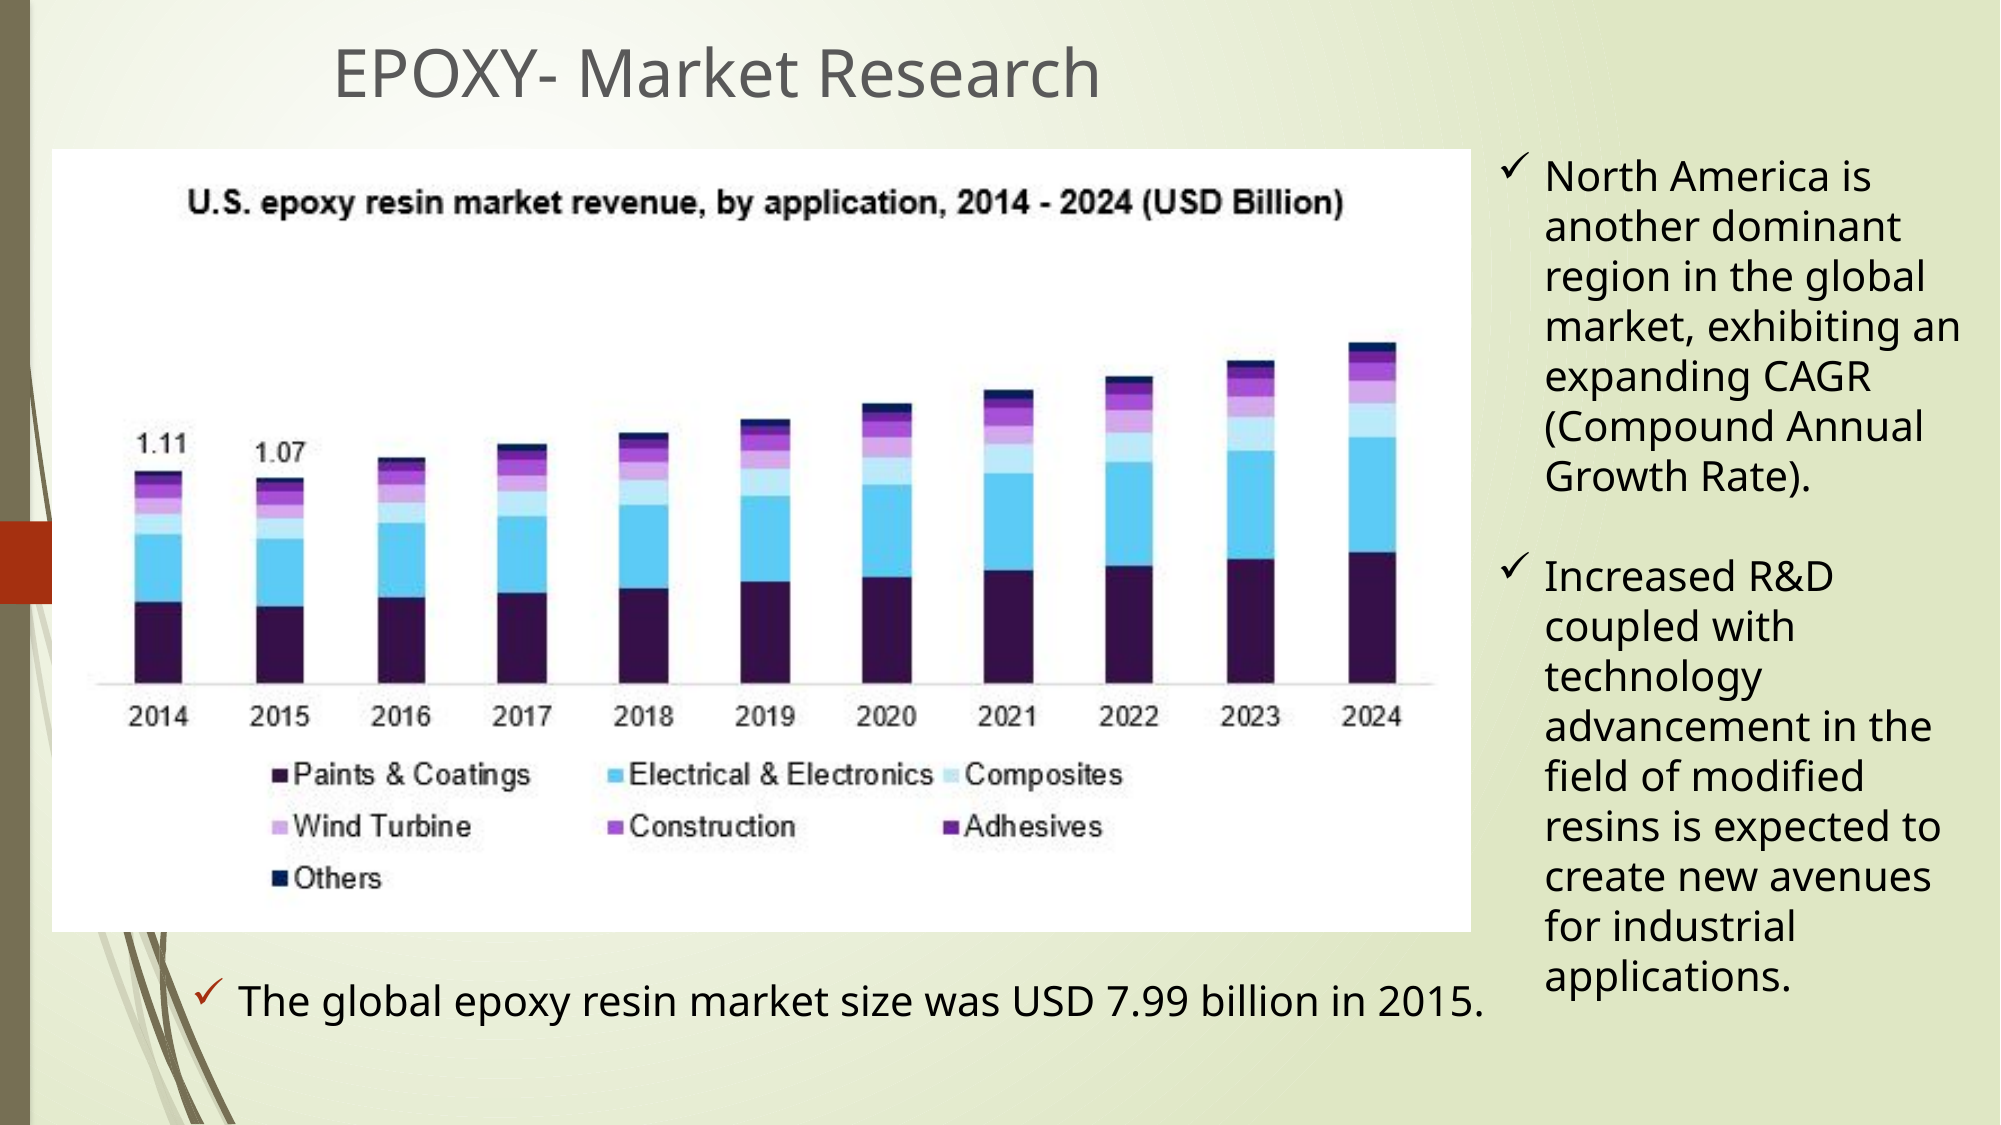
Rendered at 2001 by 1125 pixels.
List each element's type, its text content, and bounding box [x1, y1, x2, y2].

text_box North America is another dominant region in the global market, exhibiting an expanding CAGR (Compound Annual Growth Rate). Increased R&D coupled with technology advancement in the field of modified resins is expected to create new avenues for industrial applications. [1482, 142, 1999, 1058]
title EPOXY- Market Research [317, 0, 1483, 143]
picture [51, 149, 1472, 932]
list The global epoxy resin market size was USD 7.99 billion in 2015. [176, 936, 1519, 1125]
